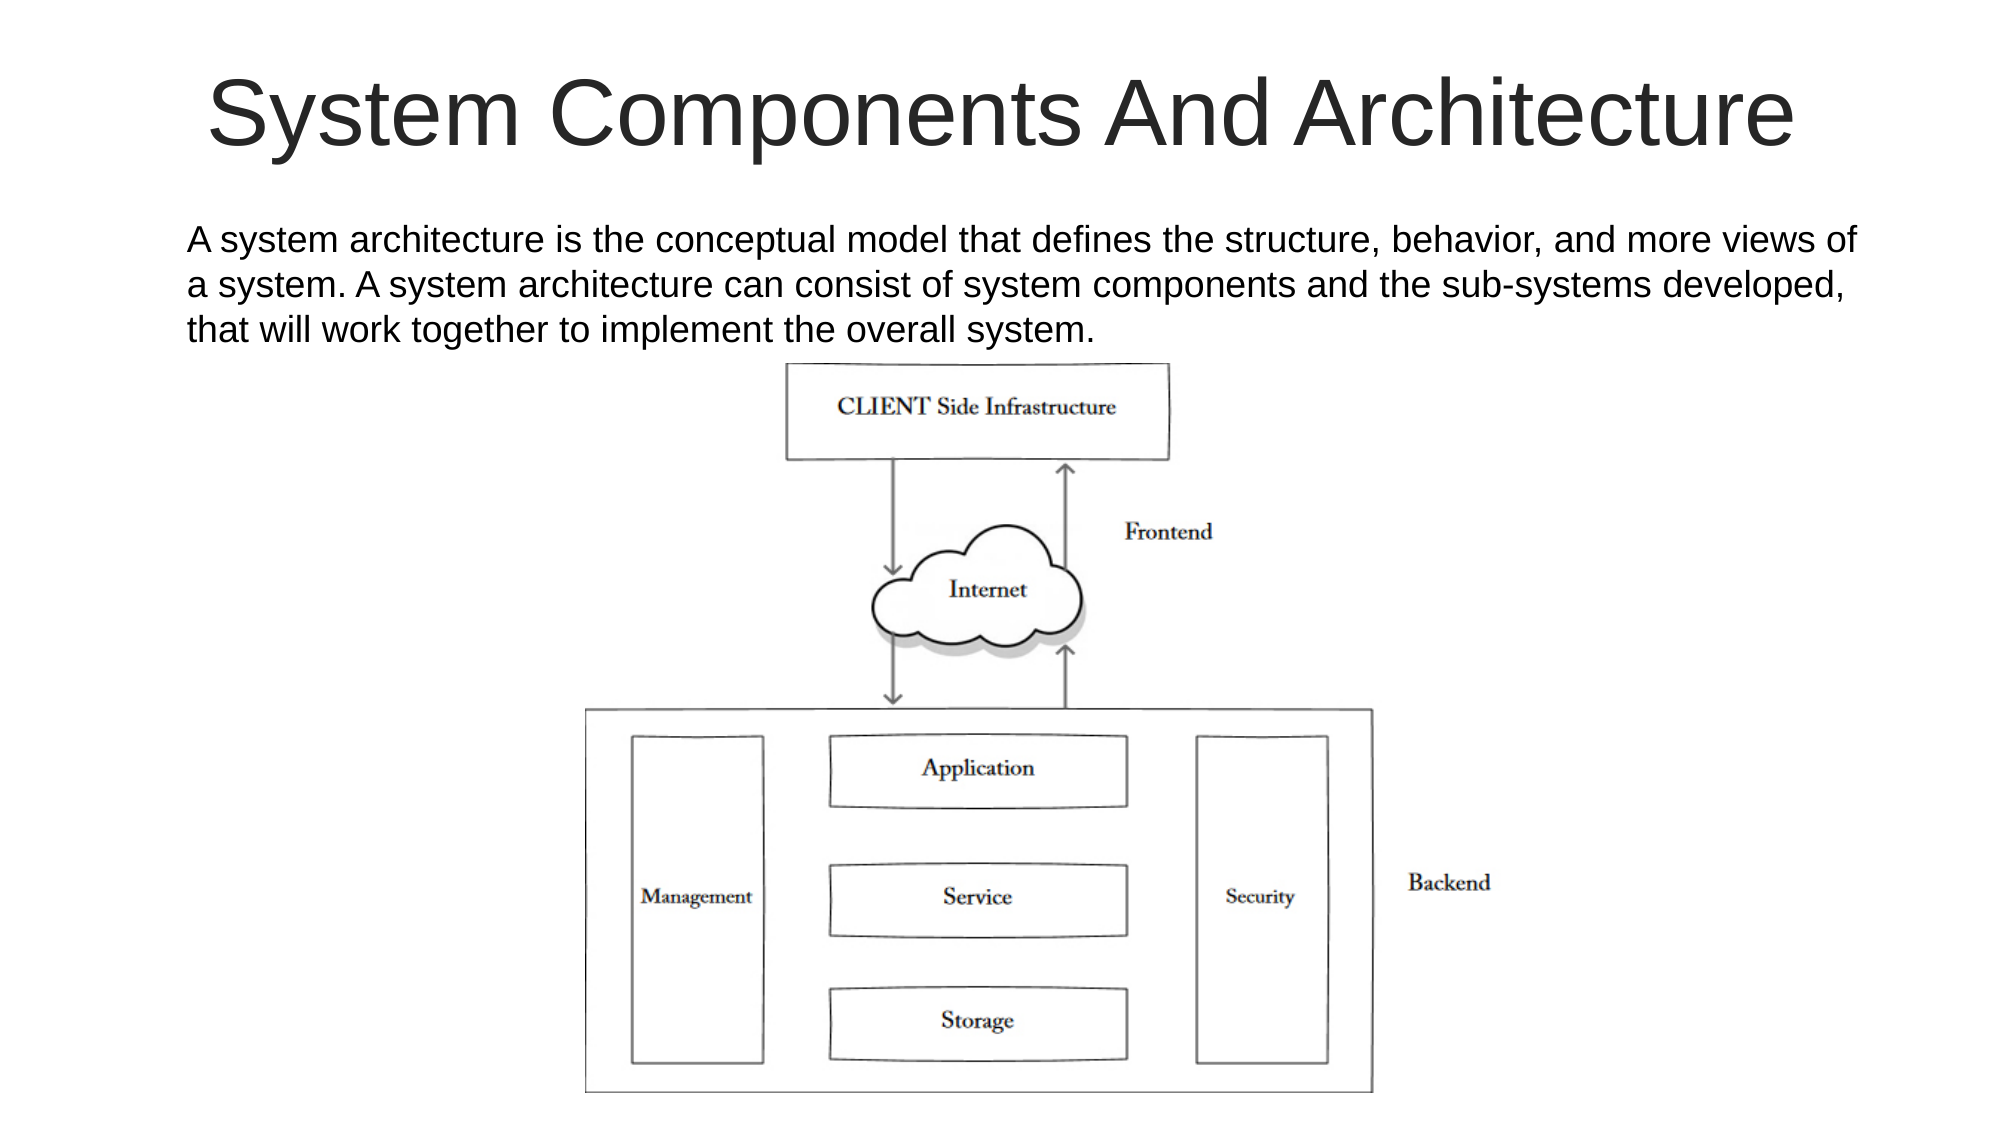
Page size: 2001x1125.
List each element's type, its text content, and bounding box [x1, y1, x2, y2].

text_box A system architecture is the conceptual model that defines the structure, behavior, and more views of a system. A system architecture can consist of system components and the sub-systems developed, that will work together to implement the overall system. [172, 208, 1896, 358]
picture [584, 363, 1509, 1093]
list System Components And Architecture [53, 55, 1952, 175]
